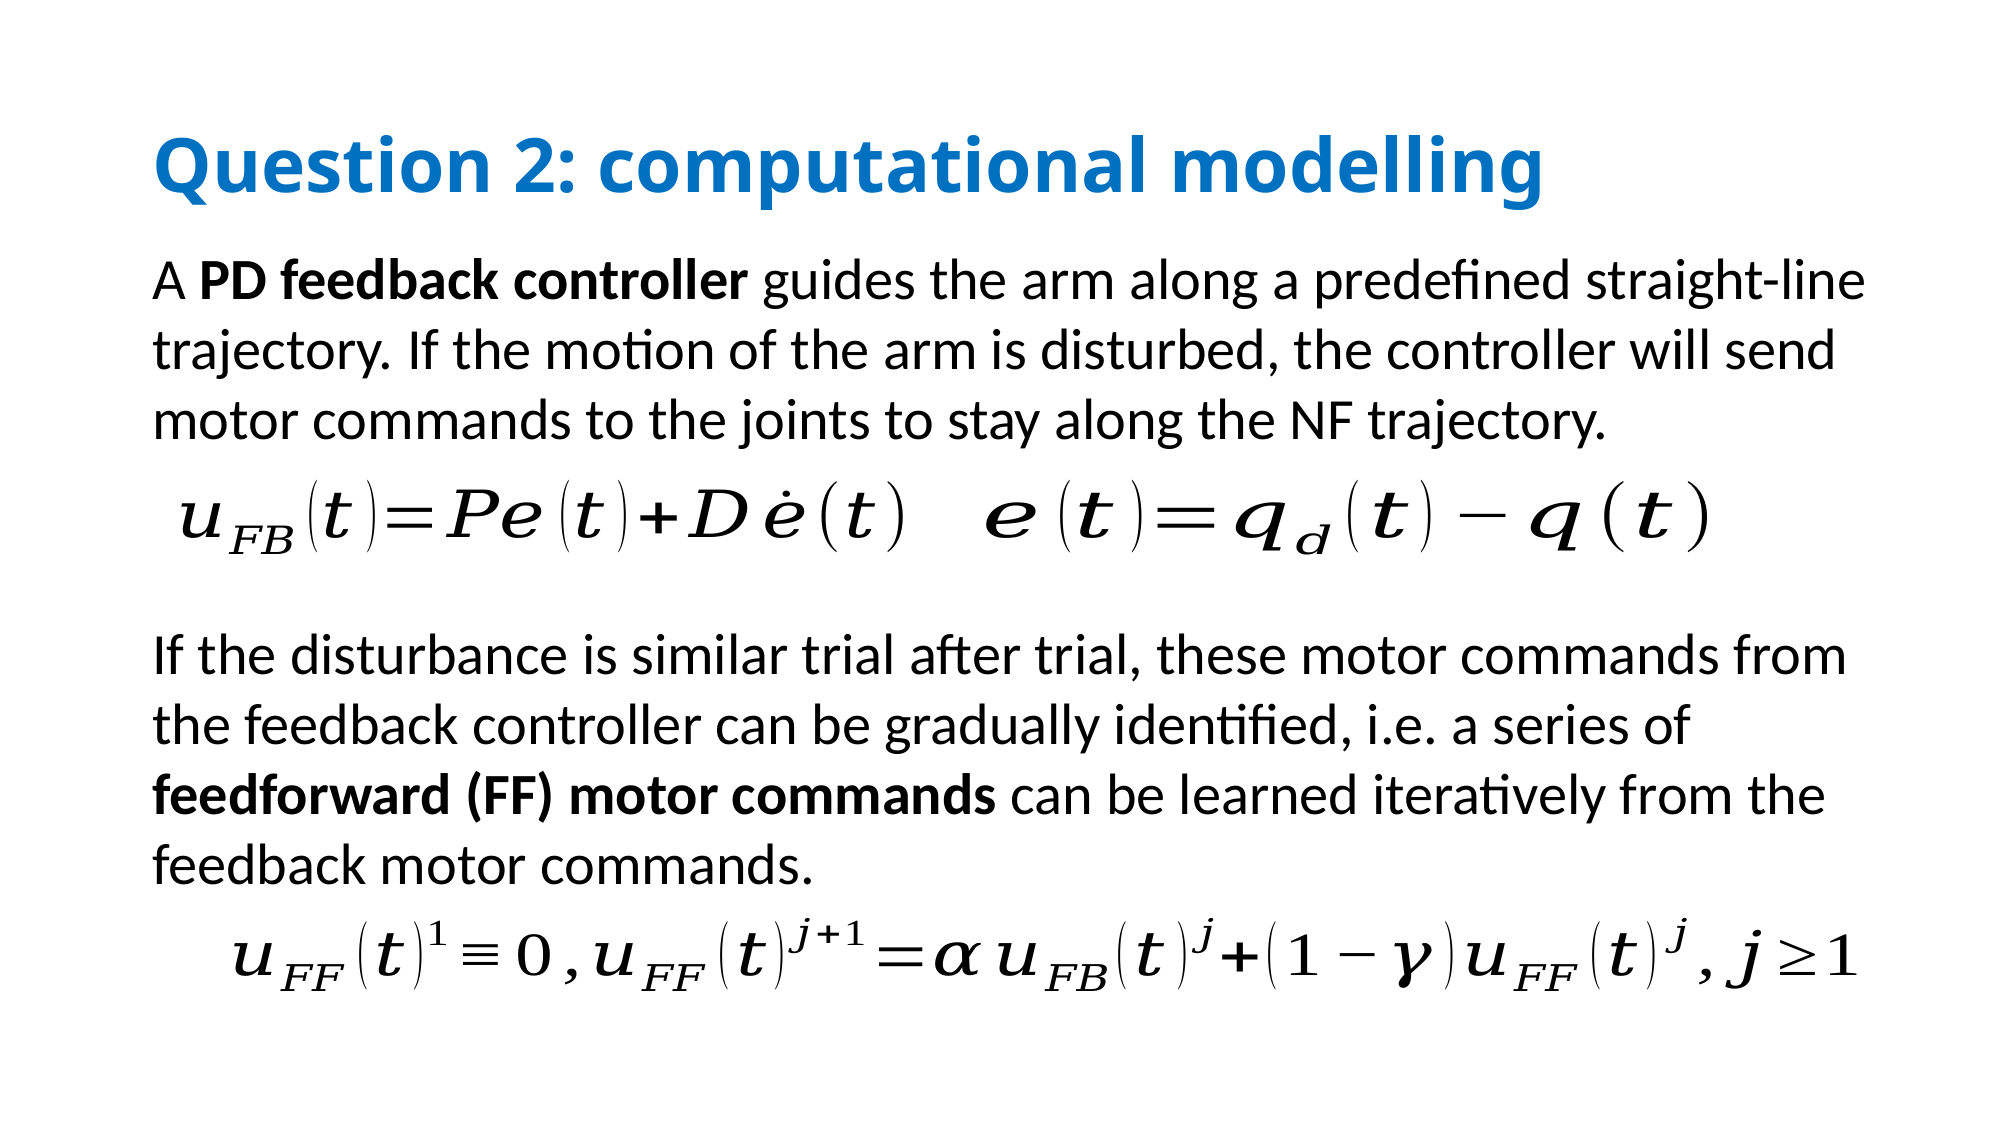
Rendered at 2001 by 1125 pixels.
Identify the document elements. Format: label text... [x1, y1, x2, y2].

text_box A PD feedback controller guides the arm along a predefined straight-line trajectory. If the motion of the arm is disturbed, the controller will send motor commands to the joints to stay along the NF trajectory. [137, 233, 1910, 459]
title Question 2: computational modelling [137, 59, 1863, 233]
text_box If the disturbance is similar trial after trial, these motor commands from the feedback controller can be gradually identified, i.e. a series of feedforward (FF) motor commands can be learned iteratively from the feedback motor commands. [137, 609, 1910, 904]
